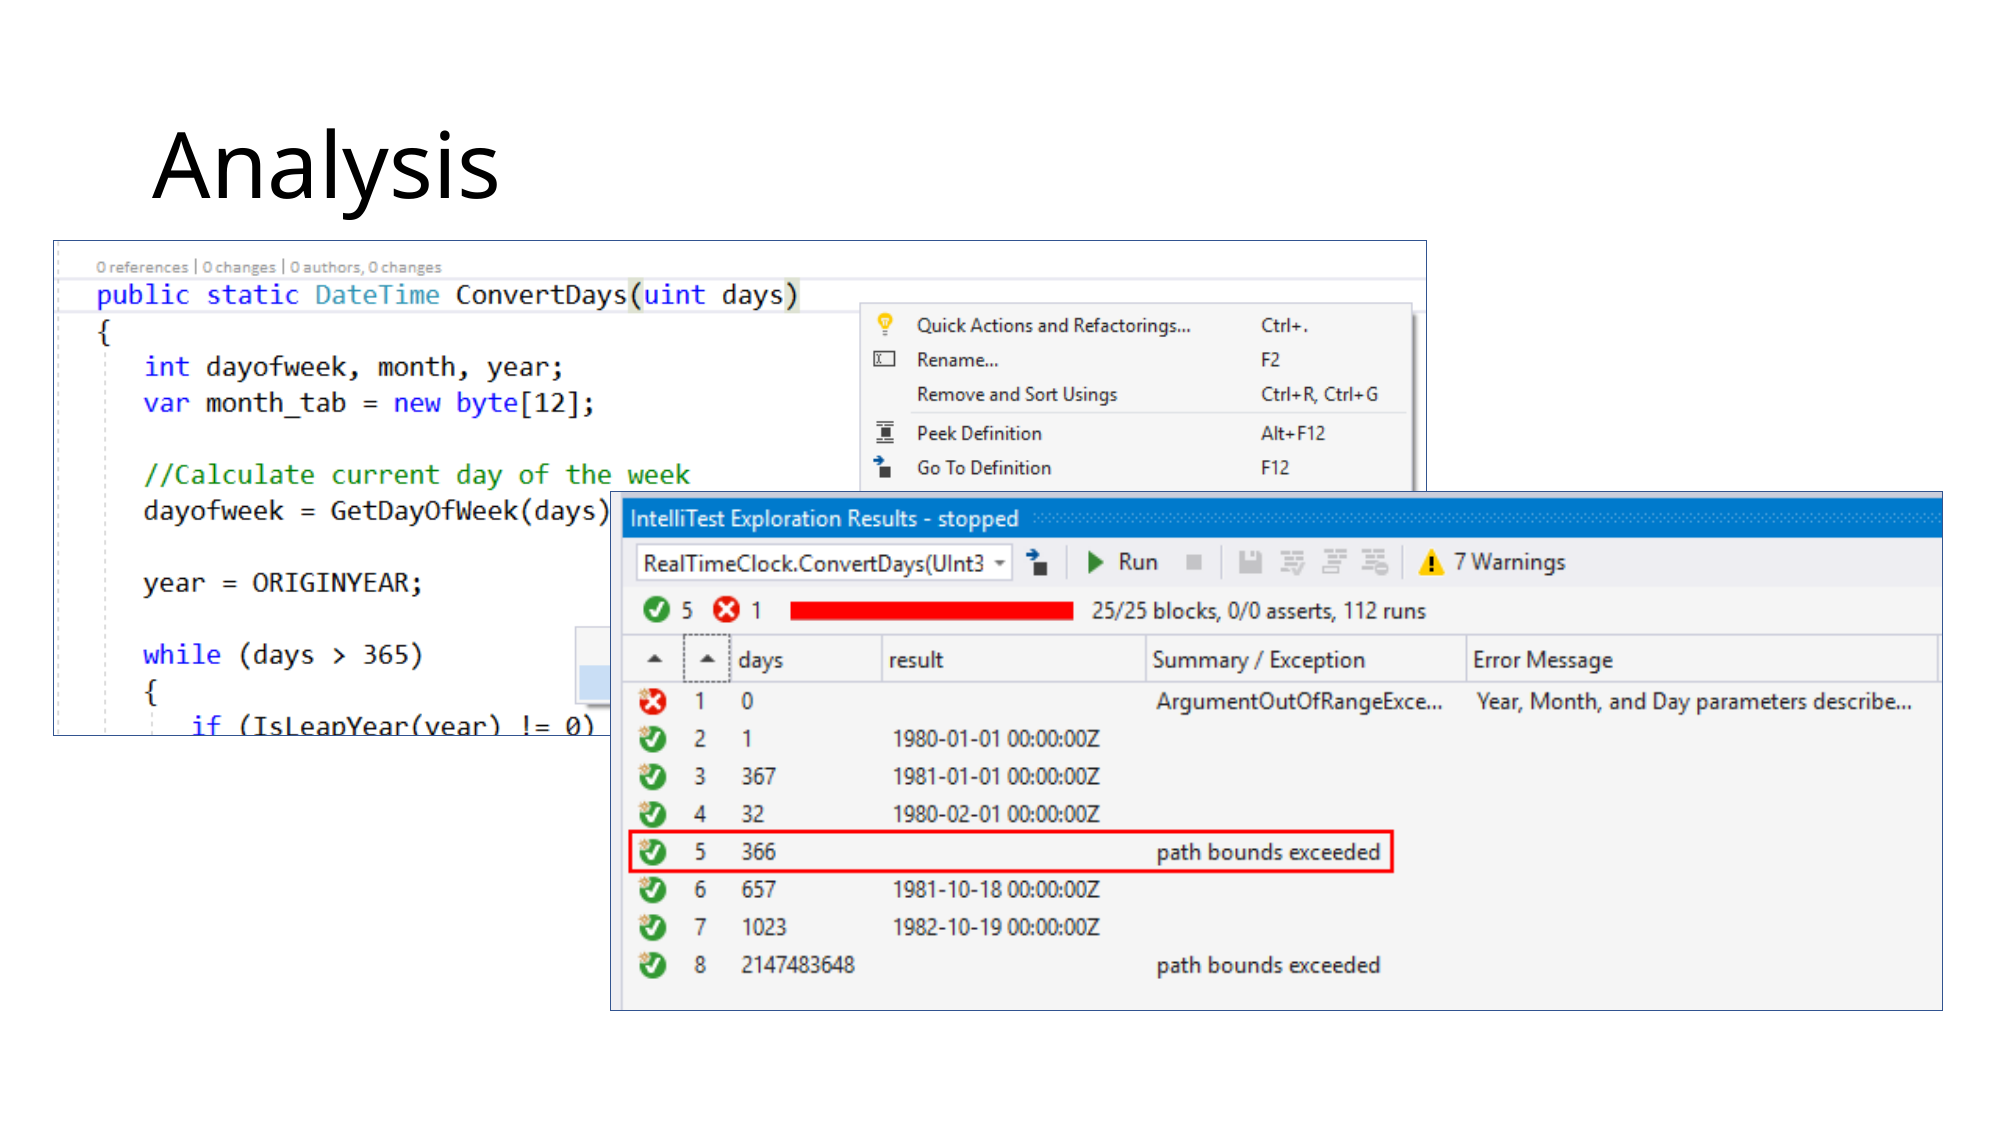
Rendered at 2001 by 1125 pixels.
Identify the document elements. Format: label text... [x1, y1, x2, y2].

title Analysis [137, 59, 1863, 278]
picture [53, 240, 1943, 1011]
